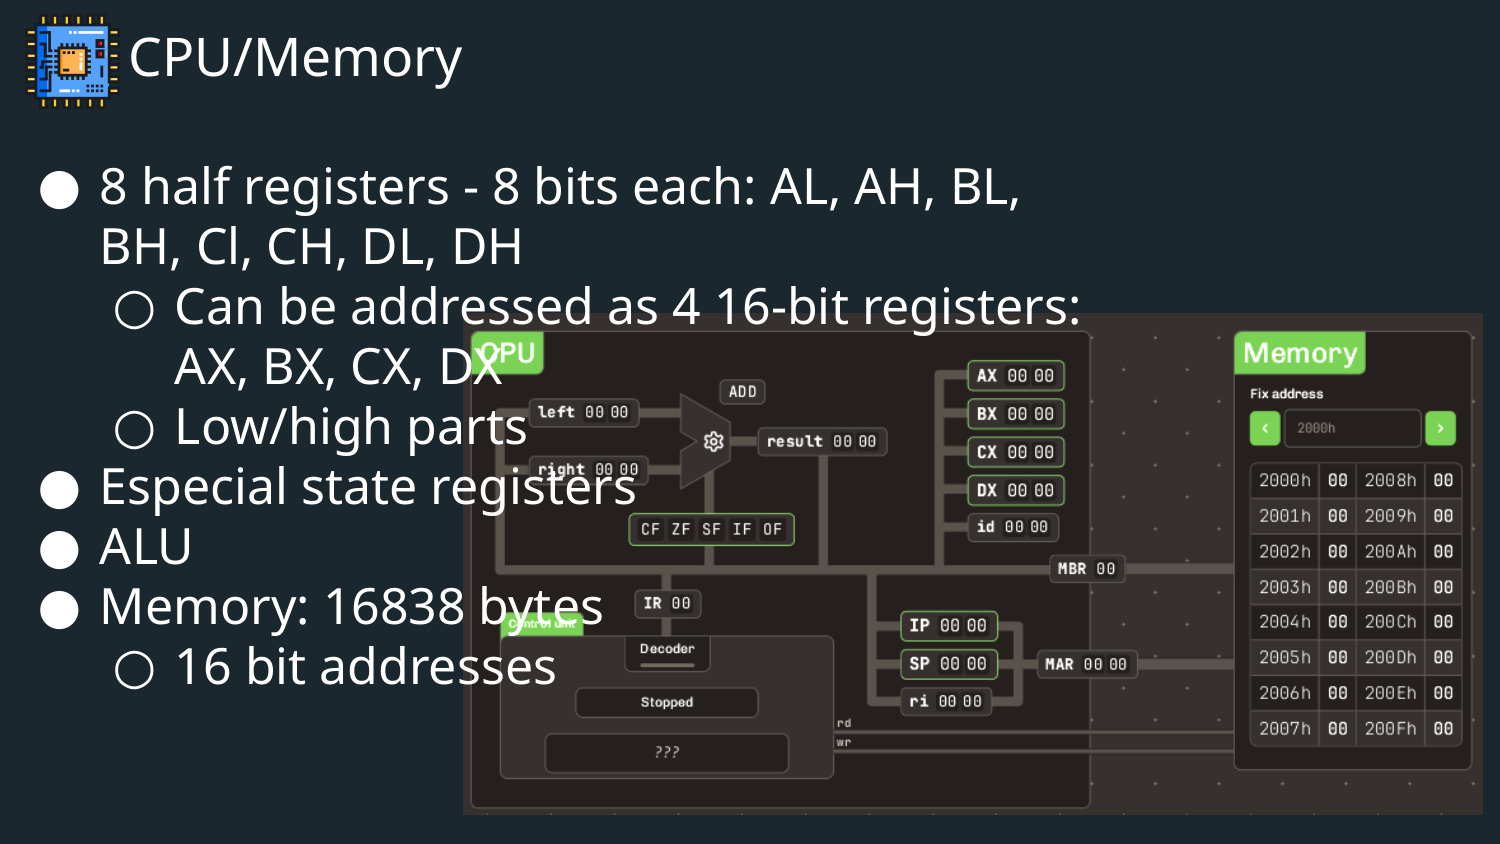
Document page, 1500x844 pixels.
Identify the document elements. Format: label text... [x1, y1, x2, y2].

picture [25, 14, 120, 109]
title CPU/Memory [113, 8, 1500, 103]
picture [463, 313, 1483, 815]
text_box 8 half registers - 8 bits each: AL, AH, BL, BH, Cl, CH, DL, DH Can be addressed as 4 16-bit registers: AX, BX, CX, DX Low/high parts Especial state registers ALU Memory: 16838 bytes 16 bit addresses [10, 139, 1130, 710]
